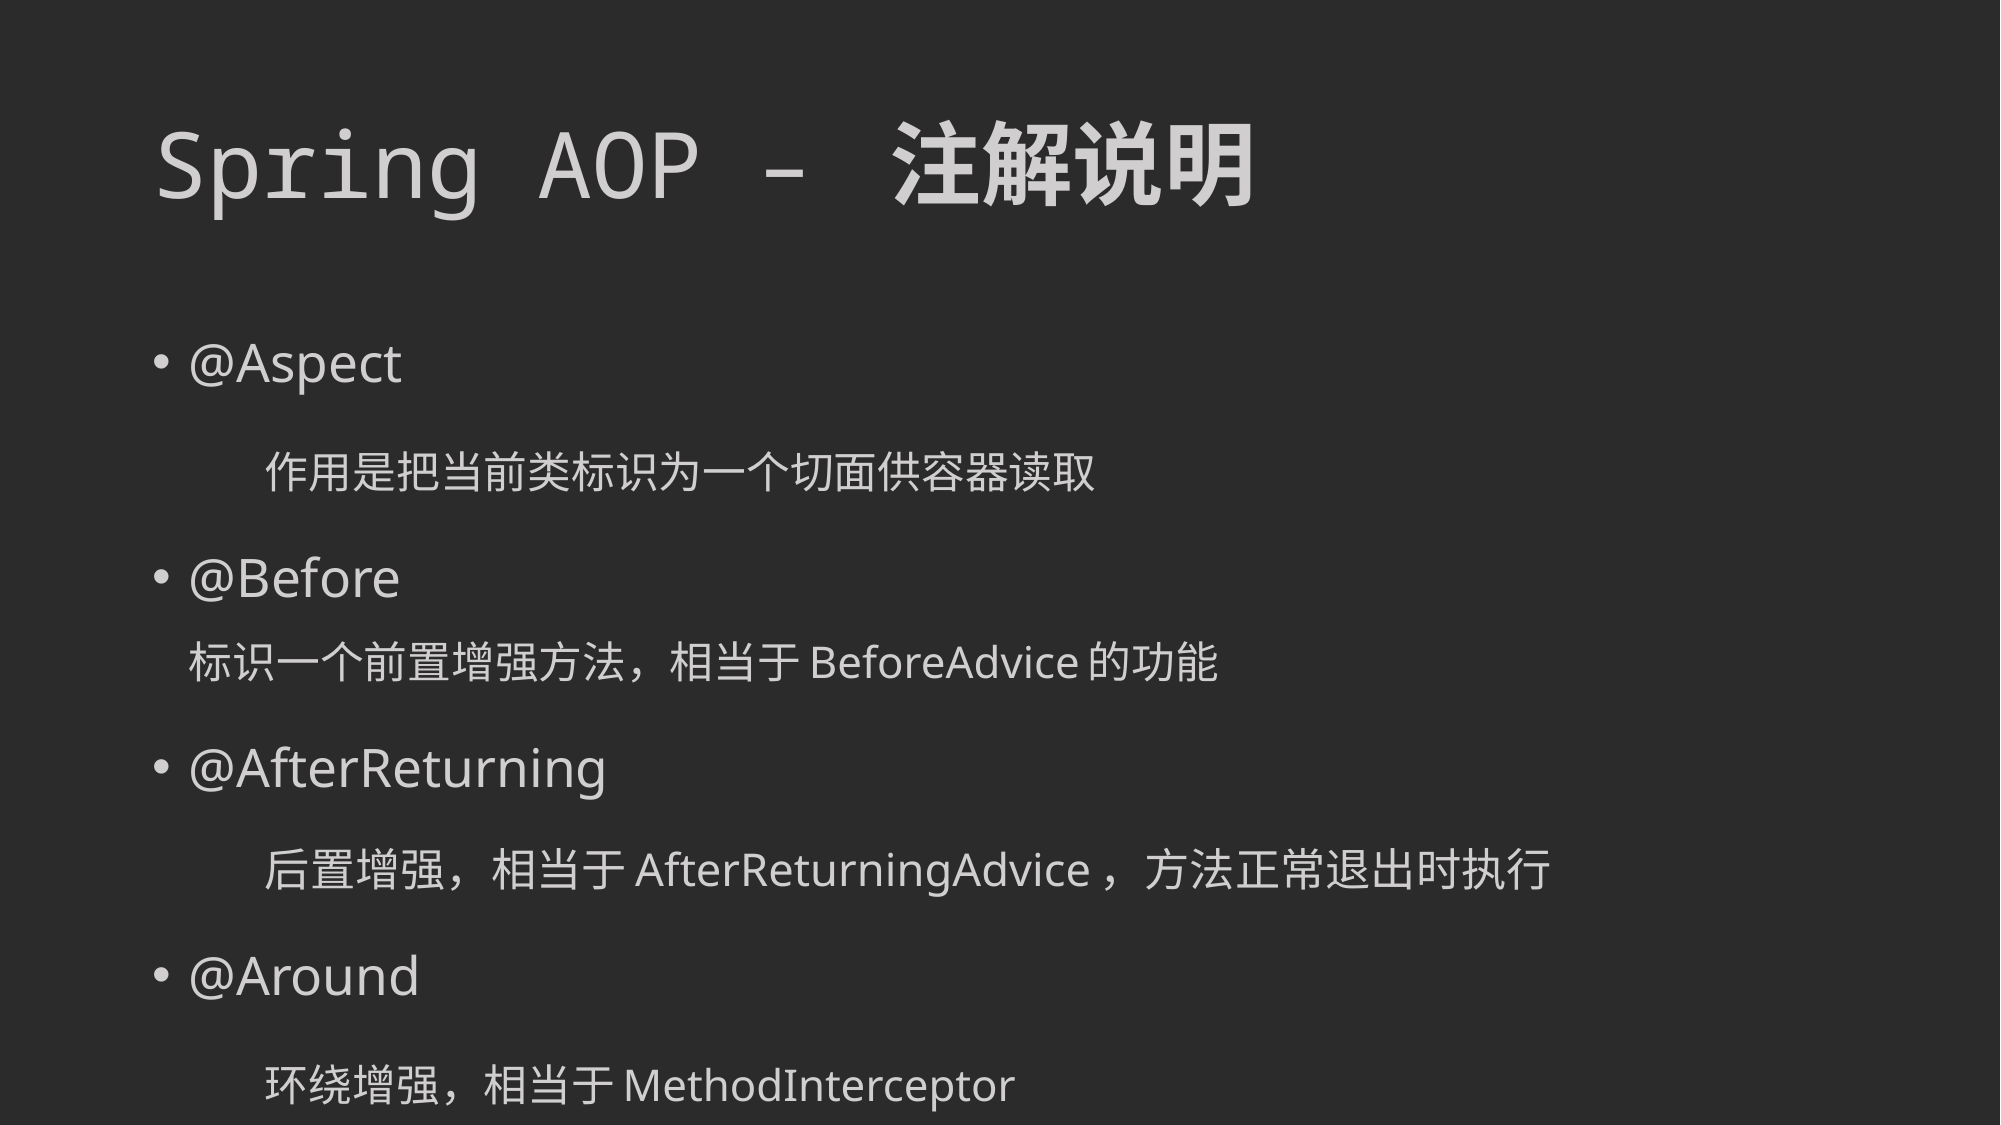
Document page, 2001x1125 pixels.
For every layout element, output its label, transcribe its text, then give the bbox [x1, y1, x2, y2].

list @Aspect 作用是把当前类标识为一个切面供容器读取 @Before 标识一个前置增强方法，相当于BeforeAdvice的功能 @AfterReturning 后置增强，相当于AfterReturningAdvice，方法正常退出时执行 @Around 环绕增强，相当于MethodInterceptor [137, 278, 1863, 1125]
title Spring AOP – 注解说明 [137, 59, 1863, 278]
